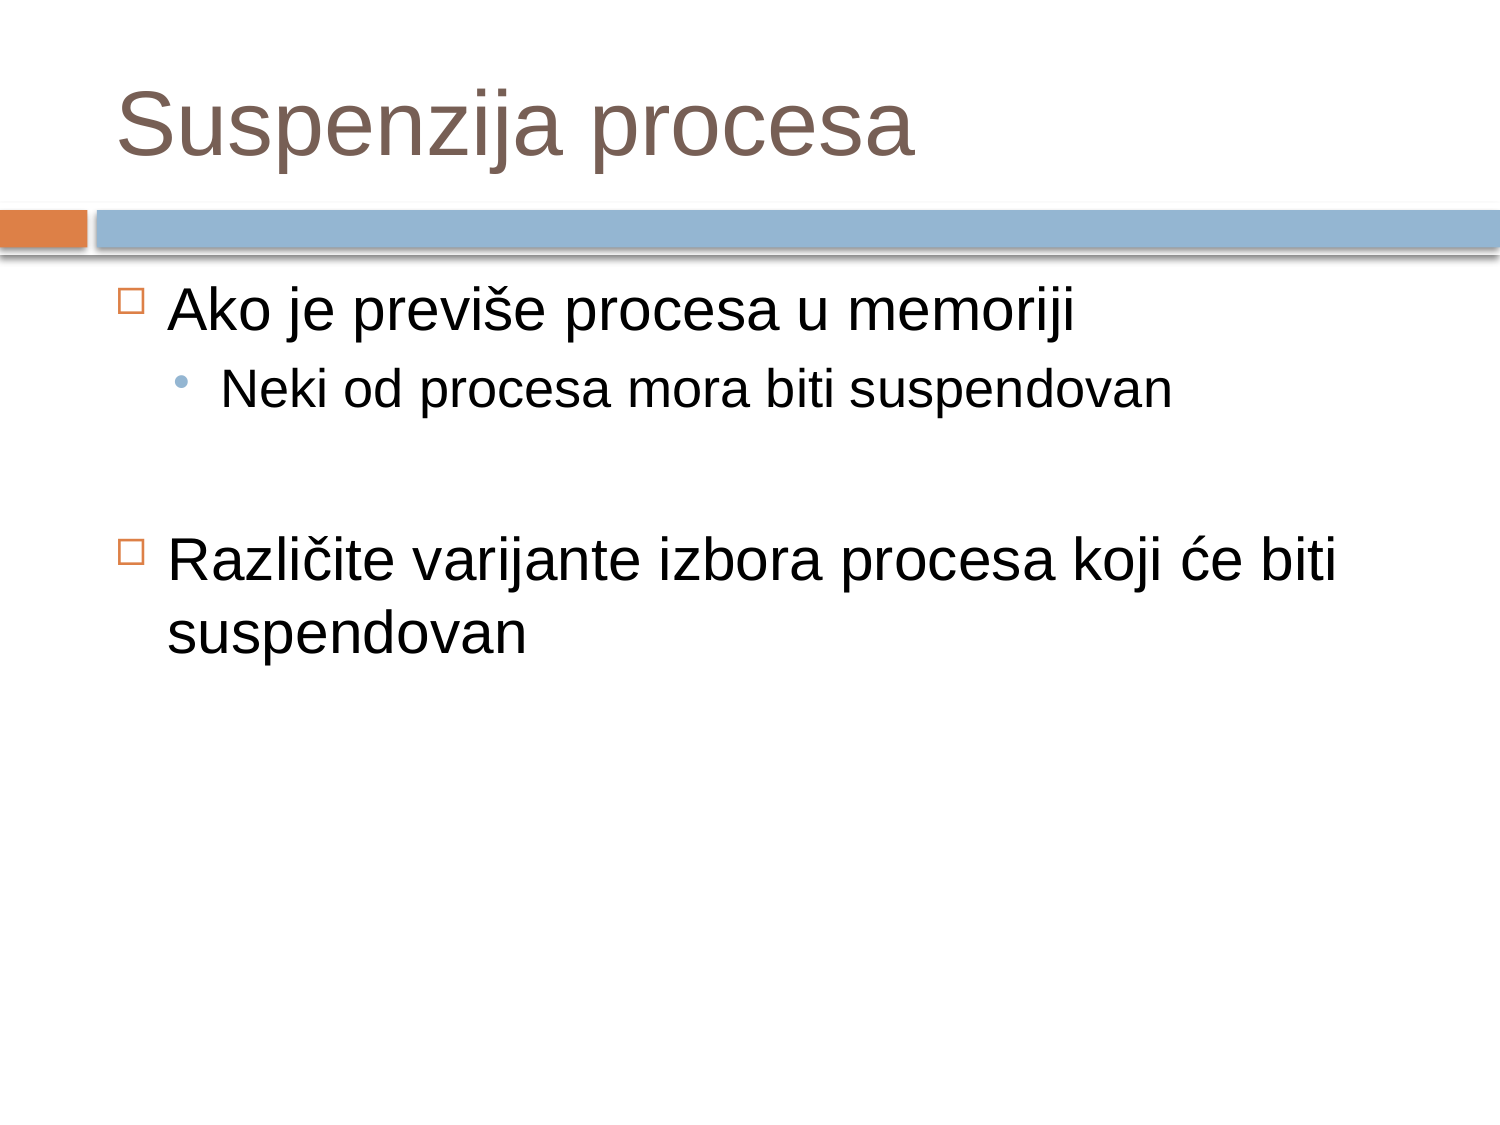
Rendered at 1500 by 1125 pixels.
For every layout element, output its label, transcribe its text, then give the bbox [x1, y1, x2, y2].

list Ako je previše procesa u memoriji Neki od procesa mora biti suspendovan Različite varijante izbora procesa koji će biti suspendovan [100, 262, 1438, 1000]
title Suspenzija procesa [100, 37, 1438, 200]
